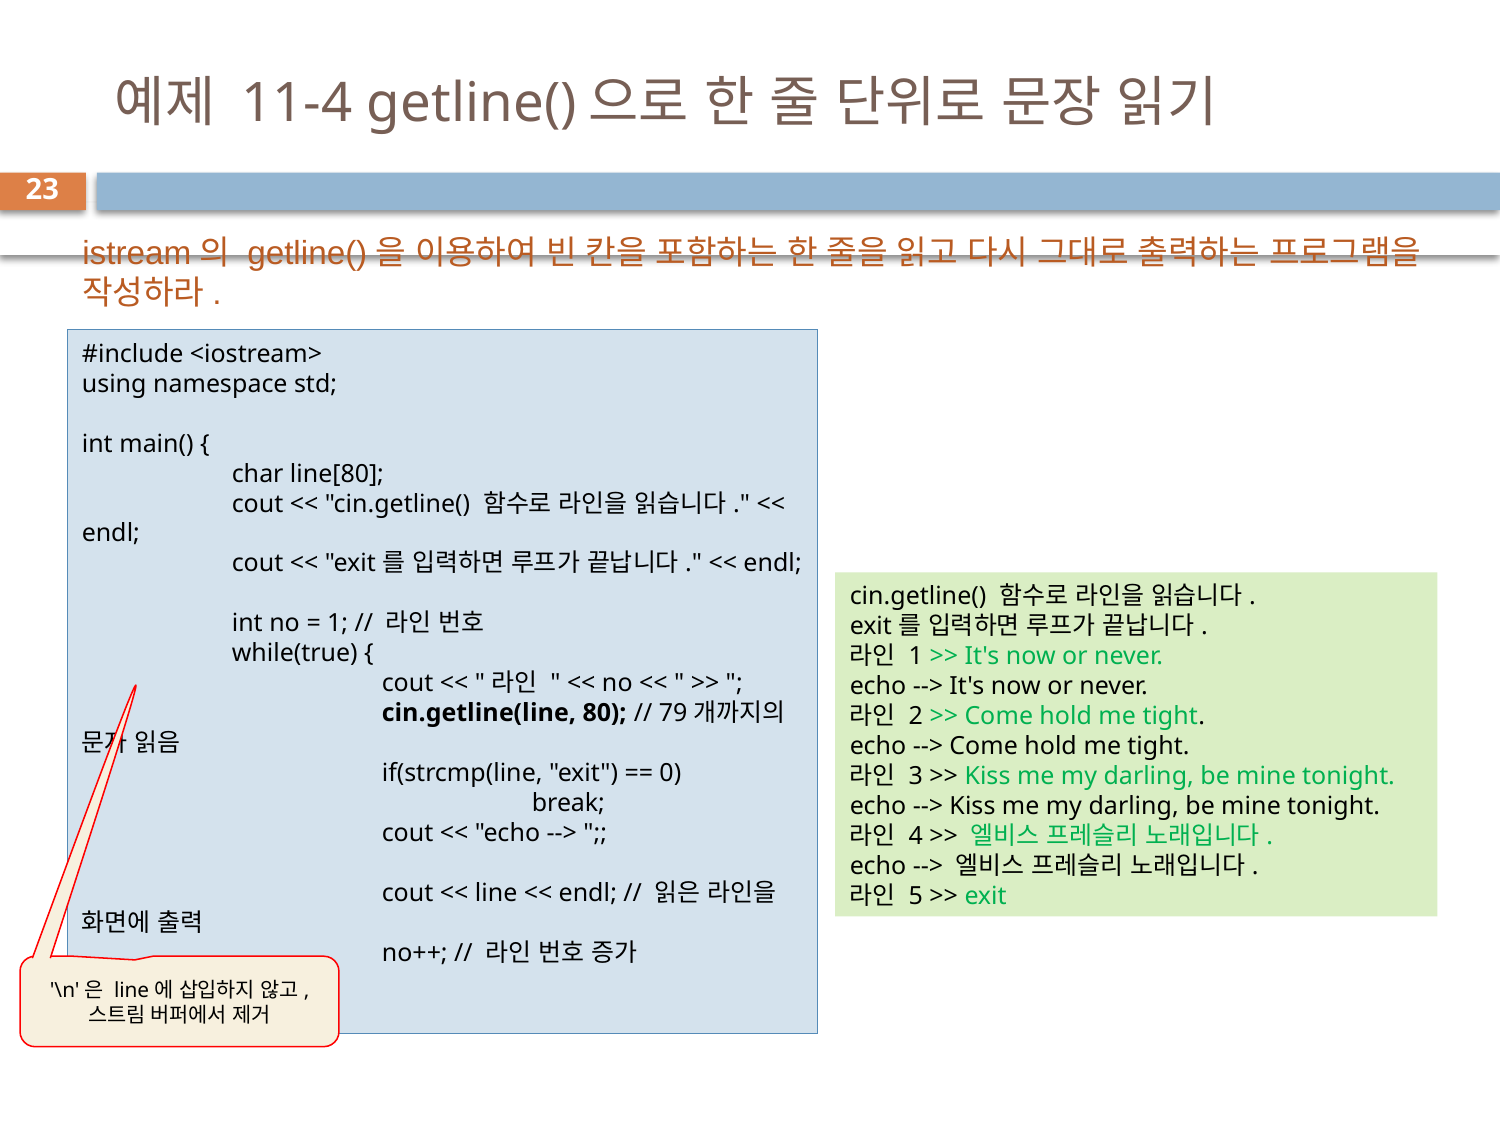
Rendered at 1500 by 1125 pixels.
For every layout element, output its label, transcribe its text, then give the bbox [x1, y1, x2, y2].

text_box istream의 getline()을 이용하여 빈 칸을 포함하는 한 줄을 읽고 다시 그대로 출력하는 프로그램을 작성하라. [67, 223, 1438, 319]
slide_number 23 [0, 170, 87, 211]
text_box '\n'은 line에 삽입하지 않고, 스트림 버퍼에서 제거 [18, 954, 341, 1049]
title 예제 11-4 getline()으로 한 줄 단위로 문장 읽기 [99, 37, 1438, 161]
text_box #include <iostream> using namespace std; int main() { char line[80]; cout << "cin.getline() 함수로 라인을 읽습니다." << endl; cout << "exit를 입력하면 루프가 끝납니다." << endl; int no = 1; // 라인 번호 while(true) { cout << "라인 " << no << " >> "; cin.getline(line, 80); // 79개까지의 문자 읽음 if(strcmp(line, "exit") == 0) break; cout << "echo --> ";; cout << line << endl; // 읽은 라인을 화면에 출력 no++; // 라인 번호 증가 } } [67, 329, 818, 1034]
text_box cin.getline() 함수로 라인을 읽습니다. exit를 입력하면 루프가 끝납니다. 라인 1 >> It's now or never. echo --> It's now or never. 라인 2 >> Come hold me tight. echo --> Come hold me tight. 라인 3 >> Kiss me my darling, be mine tonight. echo --> Kiss me my darling, be mine tonight. 라인 4 >> 엘비스 프레슬리 노래입니다. echo --> 엘비스 프레슬리 노래입니다. 라인 5 >> exit [835, 572, 1438, 917]
text_box [30, 683, 138, 959]
